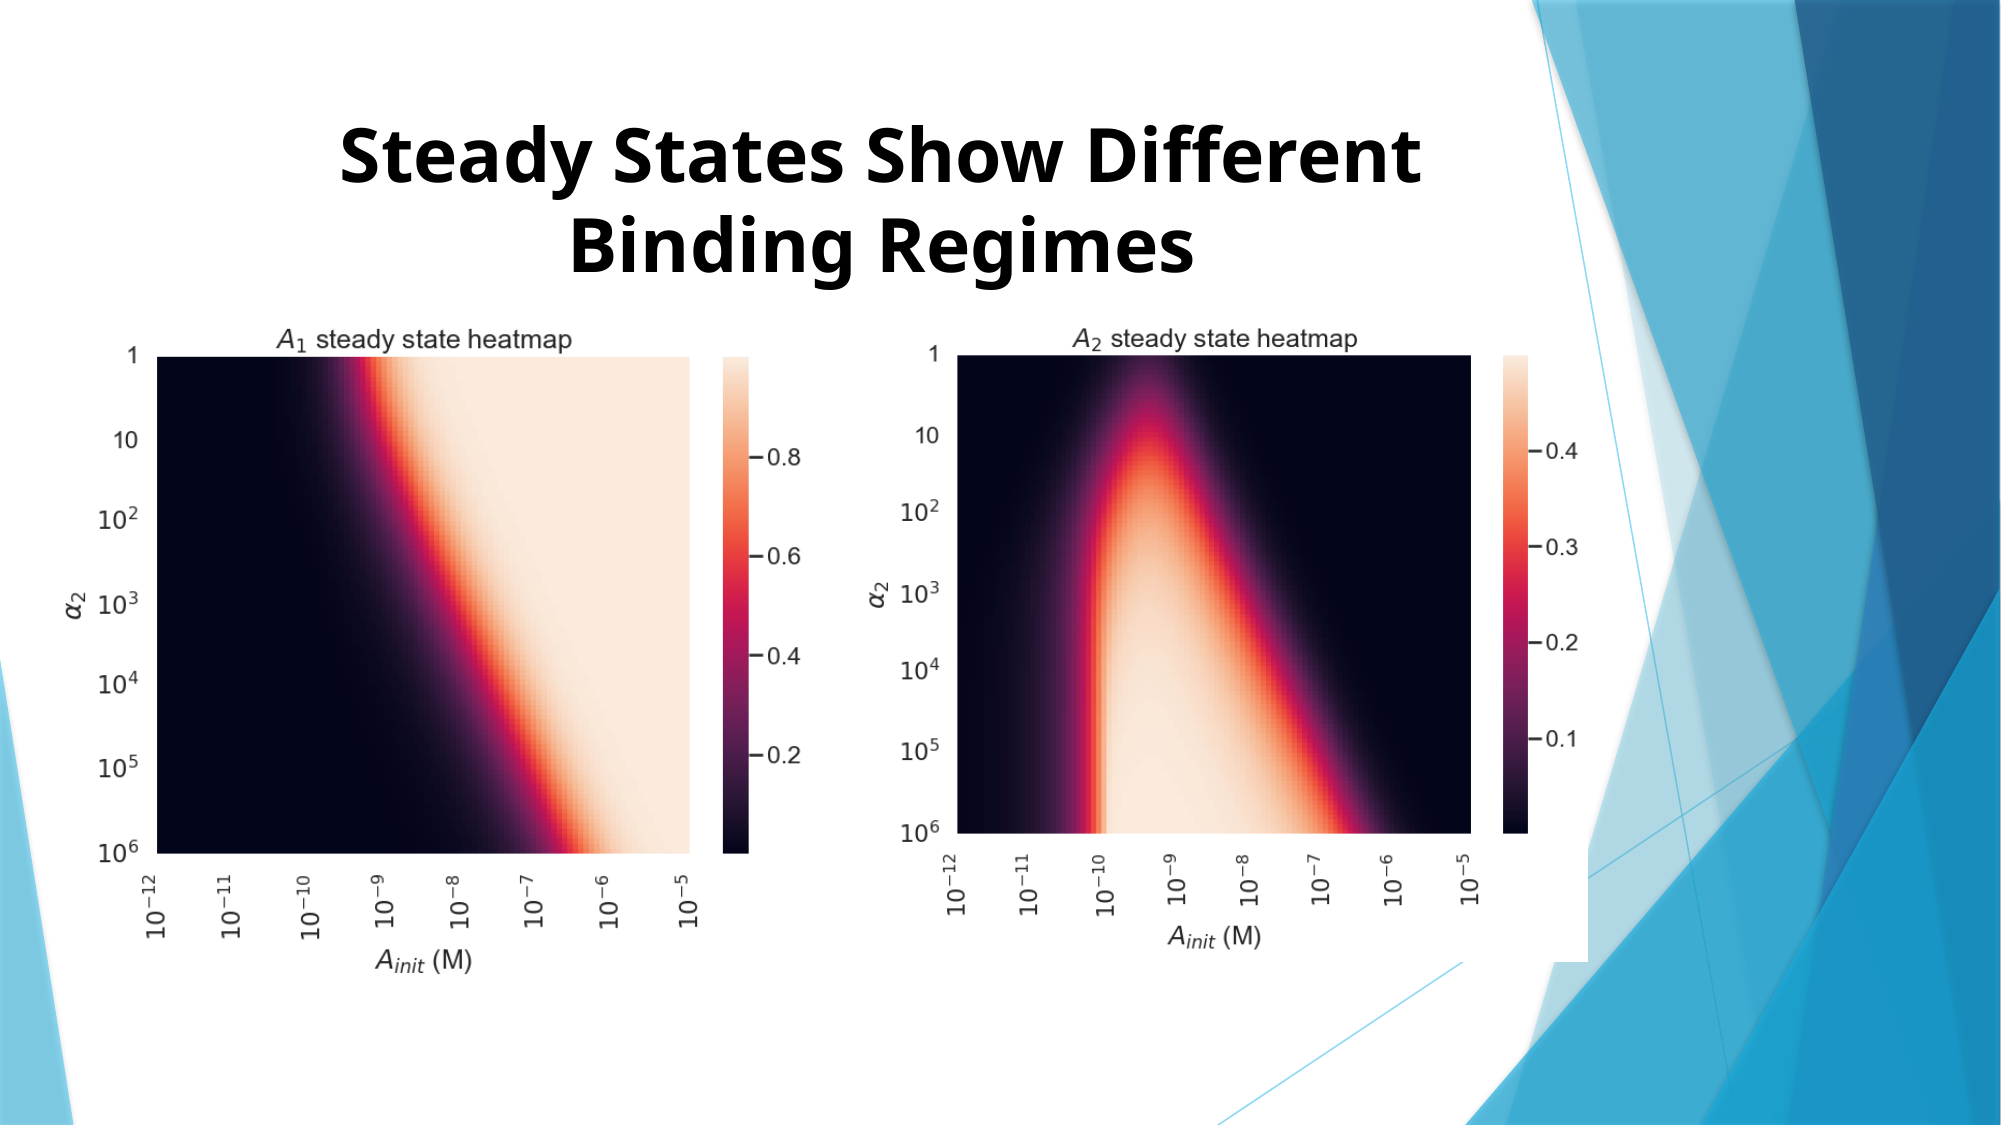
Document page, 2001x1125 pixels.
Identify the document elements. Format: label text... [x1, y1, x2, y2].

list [54, 316, 812, 987]
title Steady States Show Different Binding Regimes [176, 99, 1588, 317]
picture [858, 316, 1588, 963]
